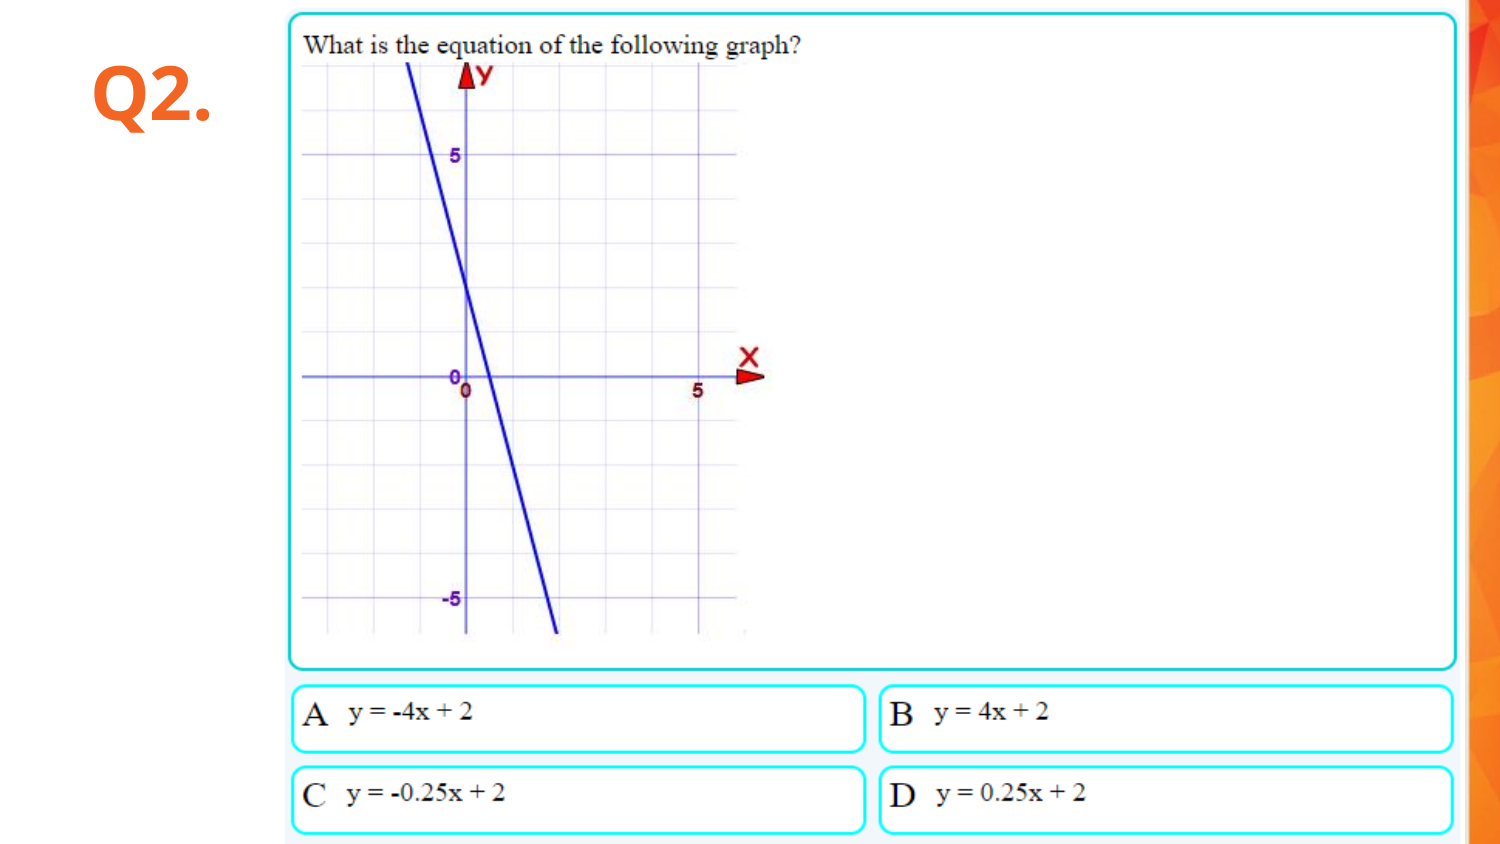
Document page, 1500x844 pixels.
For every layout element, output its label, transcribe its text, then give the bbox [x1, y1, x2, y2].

picture [279, 0, 1500, 844]
subtitle Q2. [0, 37, 279, 130]
